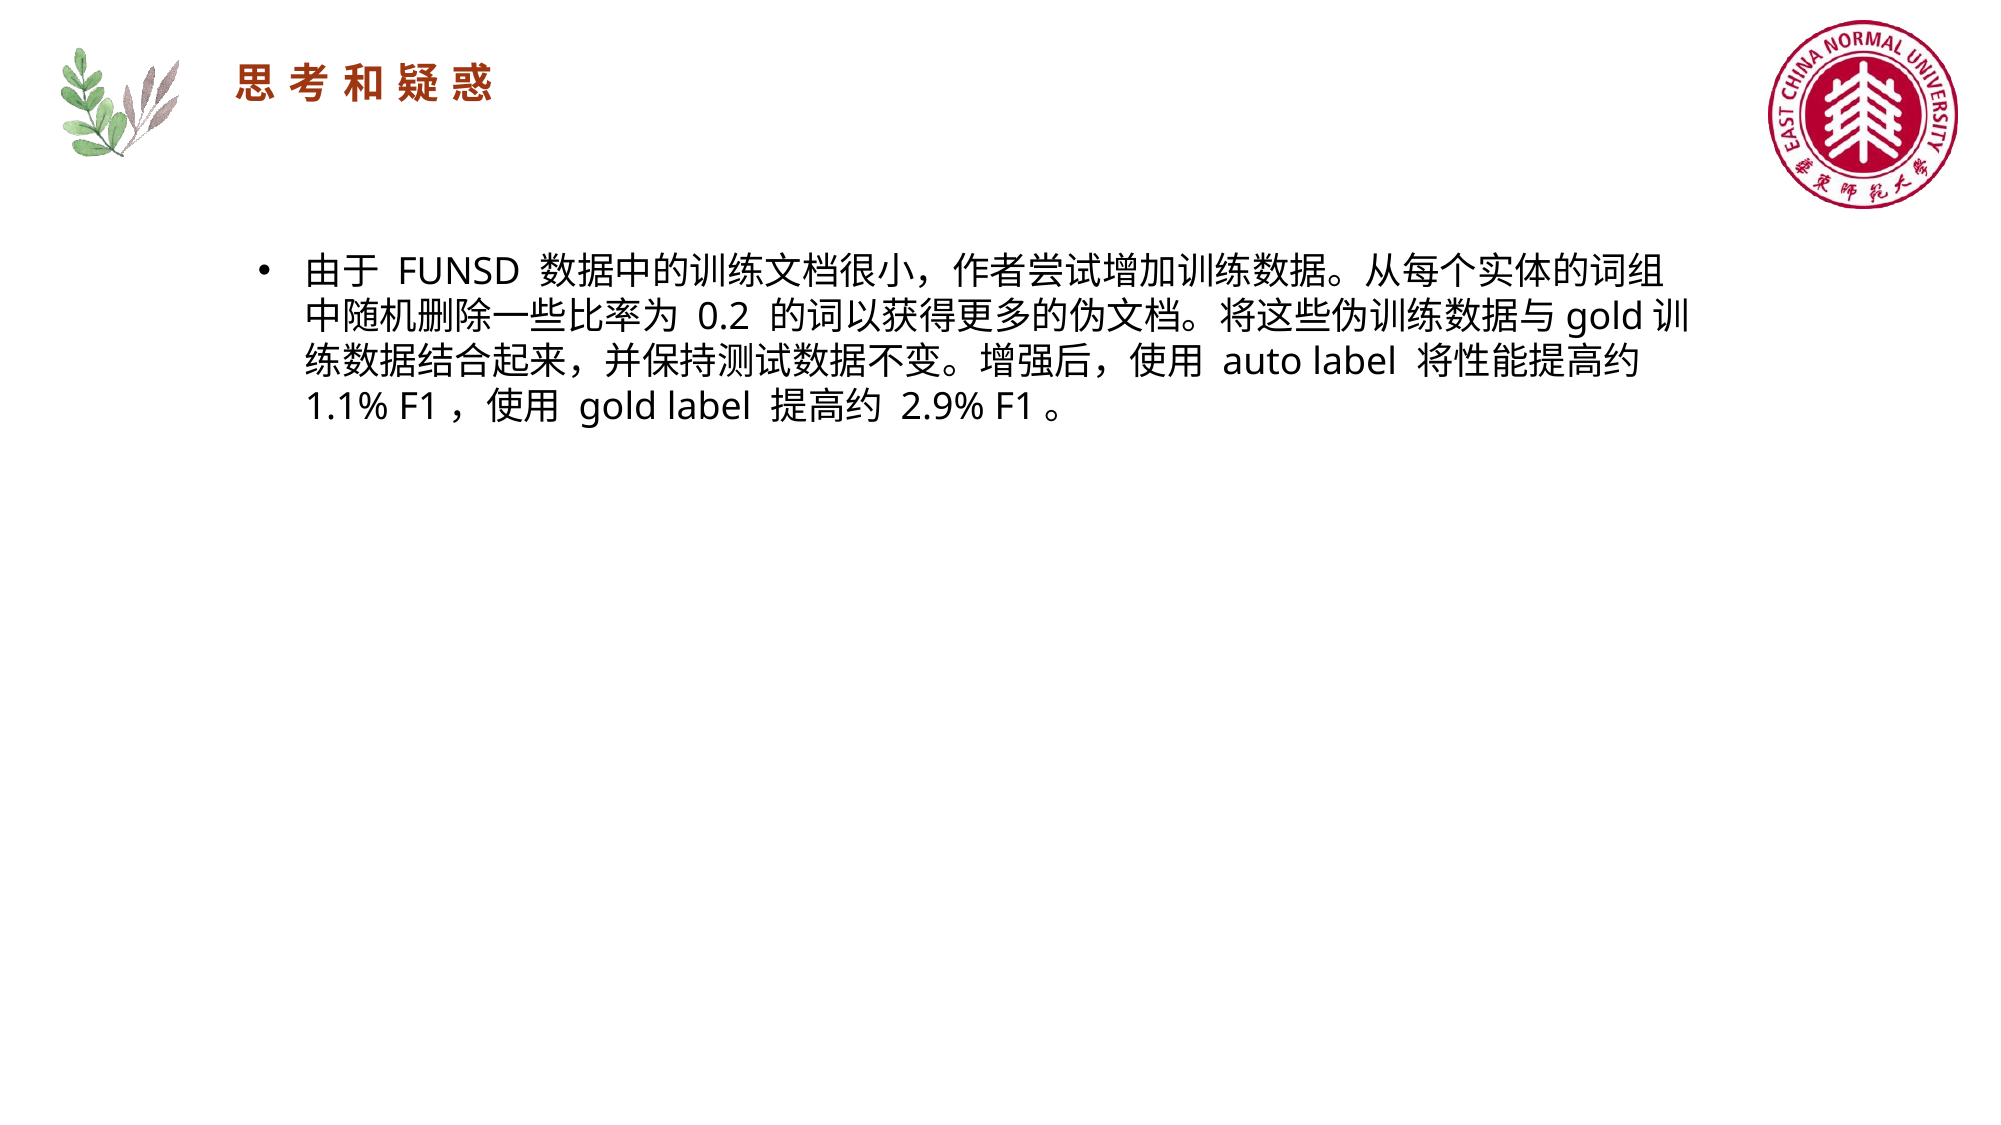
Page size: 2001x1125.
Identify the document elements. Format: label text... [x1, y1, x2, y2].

picture [1768, 20, 1958, 209]
text_box 由于 FUNSD 数据中的训练文档很小，作者尝试增加训练数据。从每个实体的词组中随机删除一些比率为 0.2 的词以获得更多的伪文档。将这些伪训练数据与gold训练数据结合起来，并保持测试数据不变。增强后，使用 auto label 将性能提高约 1.1% F1，使用 gold label 提高约 2.9% F1。 [243, 239, 1711, 435]
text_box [61, 46, 179, 160]
text_box 思考和疑惑 [219, 49, 830, 114]
